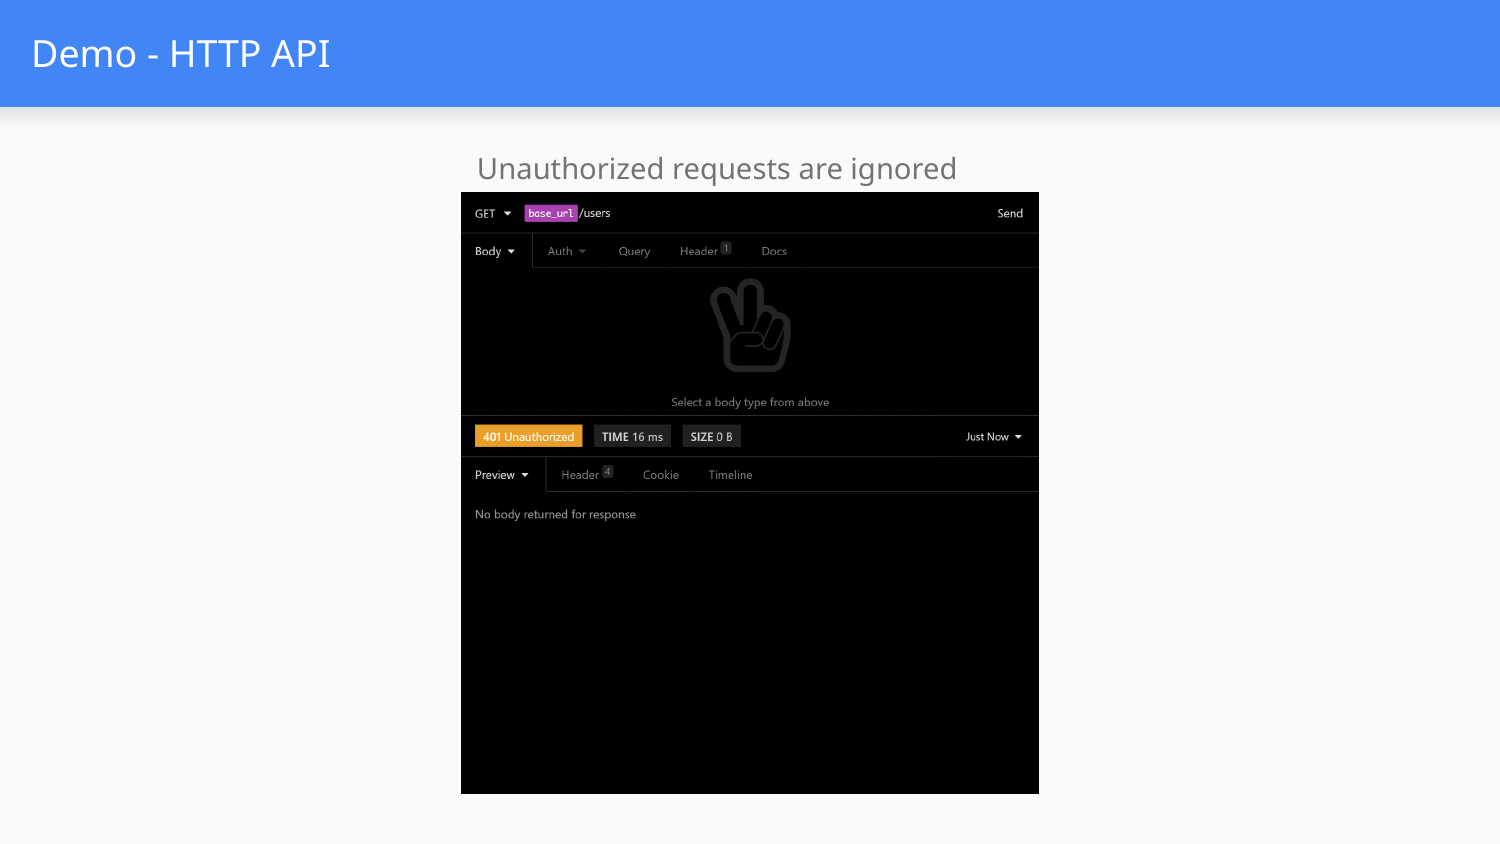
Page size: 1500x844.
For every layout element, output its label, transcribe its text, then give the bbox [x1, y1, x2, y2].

title Demo - HTTP API [16, 2, 1464, 102]
list Unauthorized requests are ignored [461, 129, 1039, 192]
picture [461, 192, 1039, 794]
